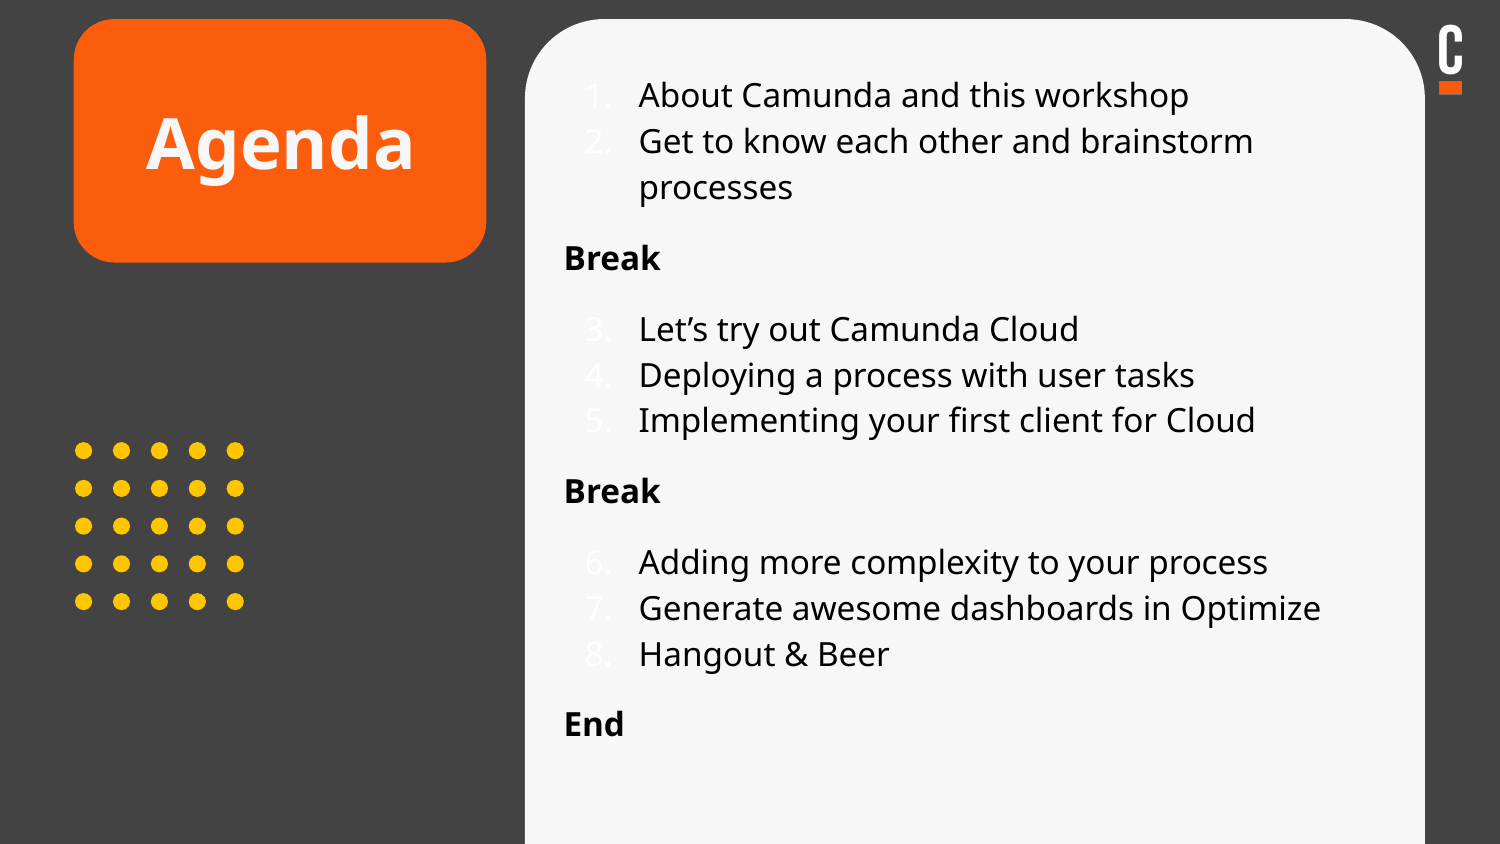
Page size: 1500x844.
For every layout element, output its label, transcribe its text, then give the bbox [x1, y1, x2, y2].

list About Camunda and this workshop Get to know each other and brainstorm processes Break Let’s try out Camunda Cloud Deploying a process with user tasks Implementing your first client for Cloud Break Adding more complexity to your process Generate awesome dashboards in Optimize Hangout & Beer End [563, 68, 1387, 765]
picture [1401, 10, 1500, 109]
